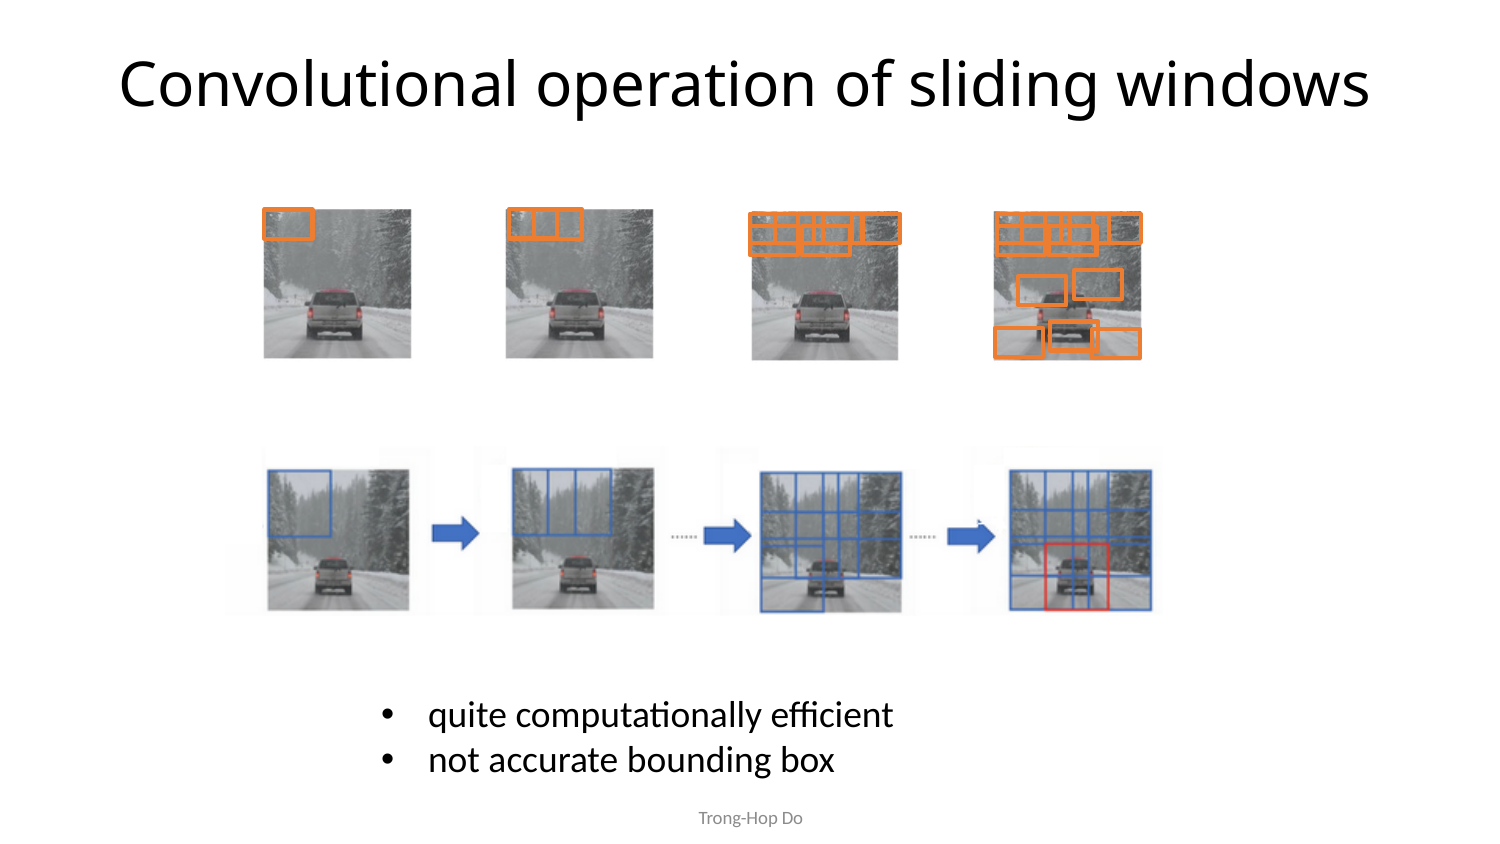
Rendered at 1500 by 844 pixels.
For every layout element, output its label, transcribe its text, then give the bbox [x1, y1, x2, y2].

picture [262, 209, 413, 362]
picture [992, 211, 1143, 364]
picture [749, 211, 900, 364]
title Convolutional operation of sliding windows [103, 44, 1397, 128]
picture [224, 446, 1163, 616]
picture [504, 209, 655, 362]
footer Trong-Hop Do [496, 782, 1004, 827]
text_box quite computationally efficient not accurate bounding box [366, 683, 909, 788]
